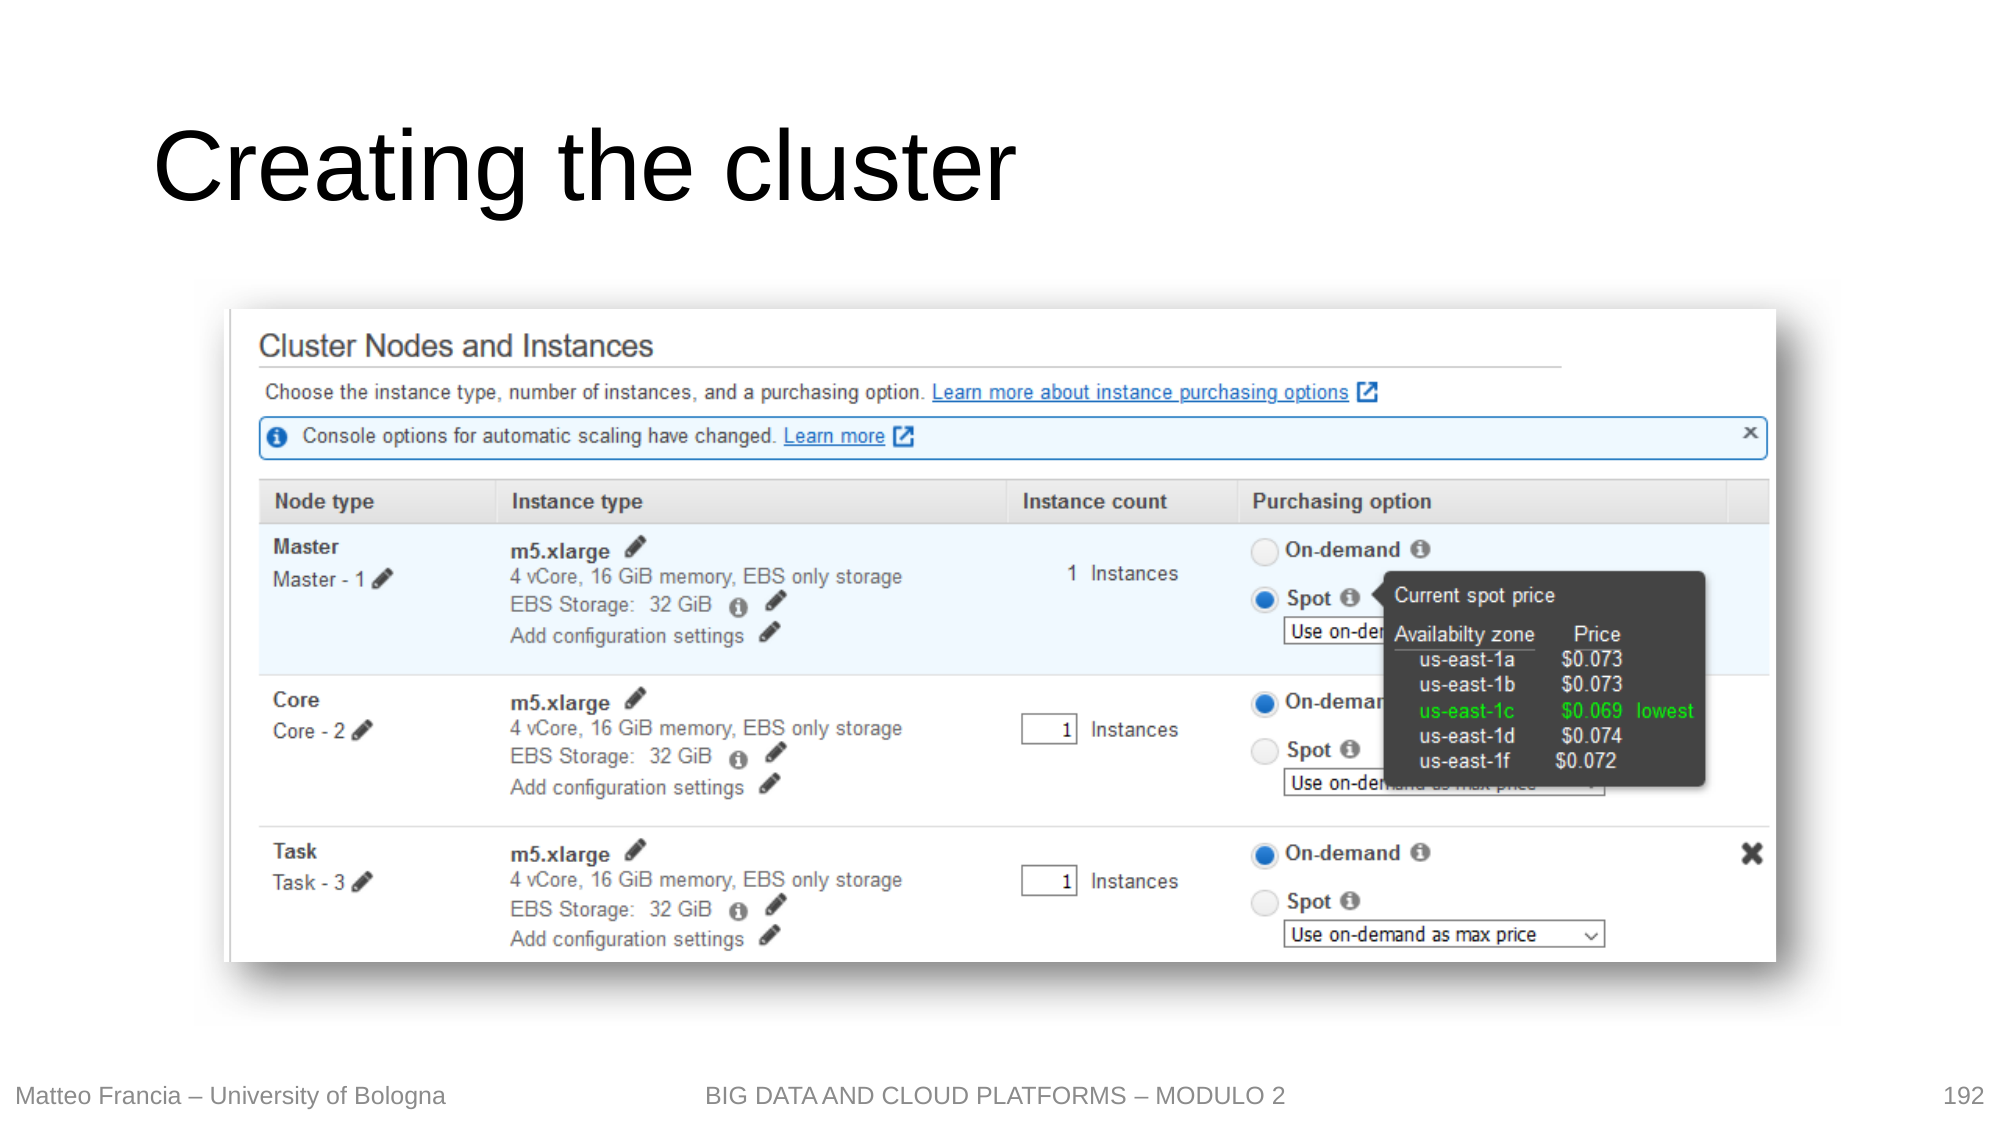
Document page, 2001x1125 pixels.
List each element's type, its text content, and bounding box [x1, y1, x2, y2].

slide_number 192 [1550, 1065, 2000, 1125]
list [223, 309, 1777, 962]
footer Matteo Francia – University of Bologna [0, 1065, 466, 1125]
title Creating the cluster [137, 59, 1863, 278]
